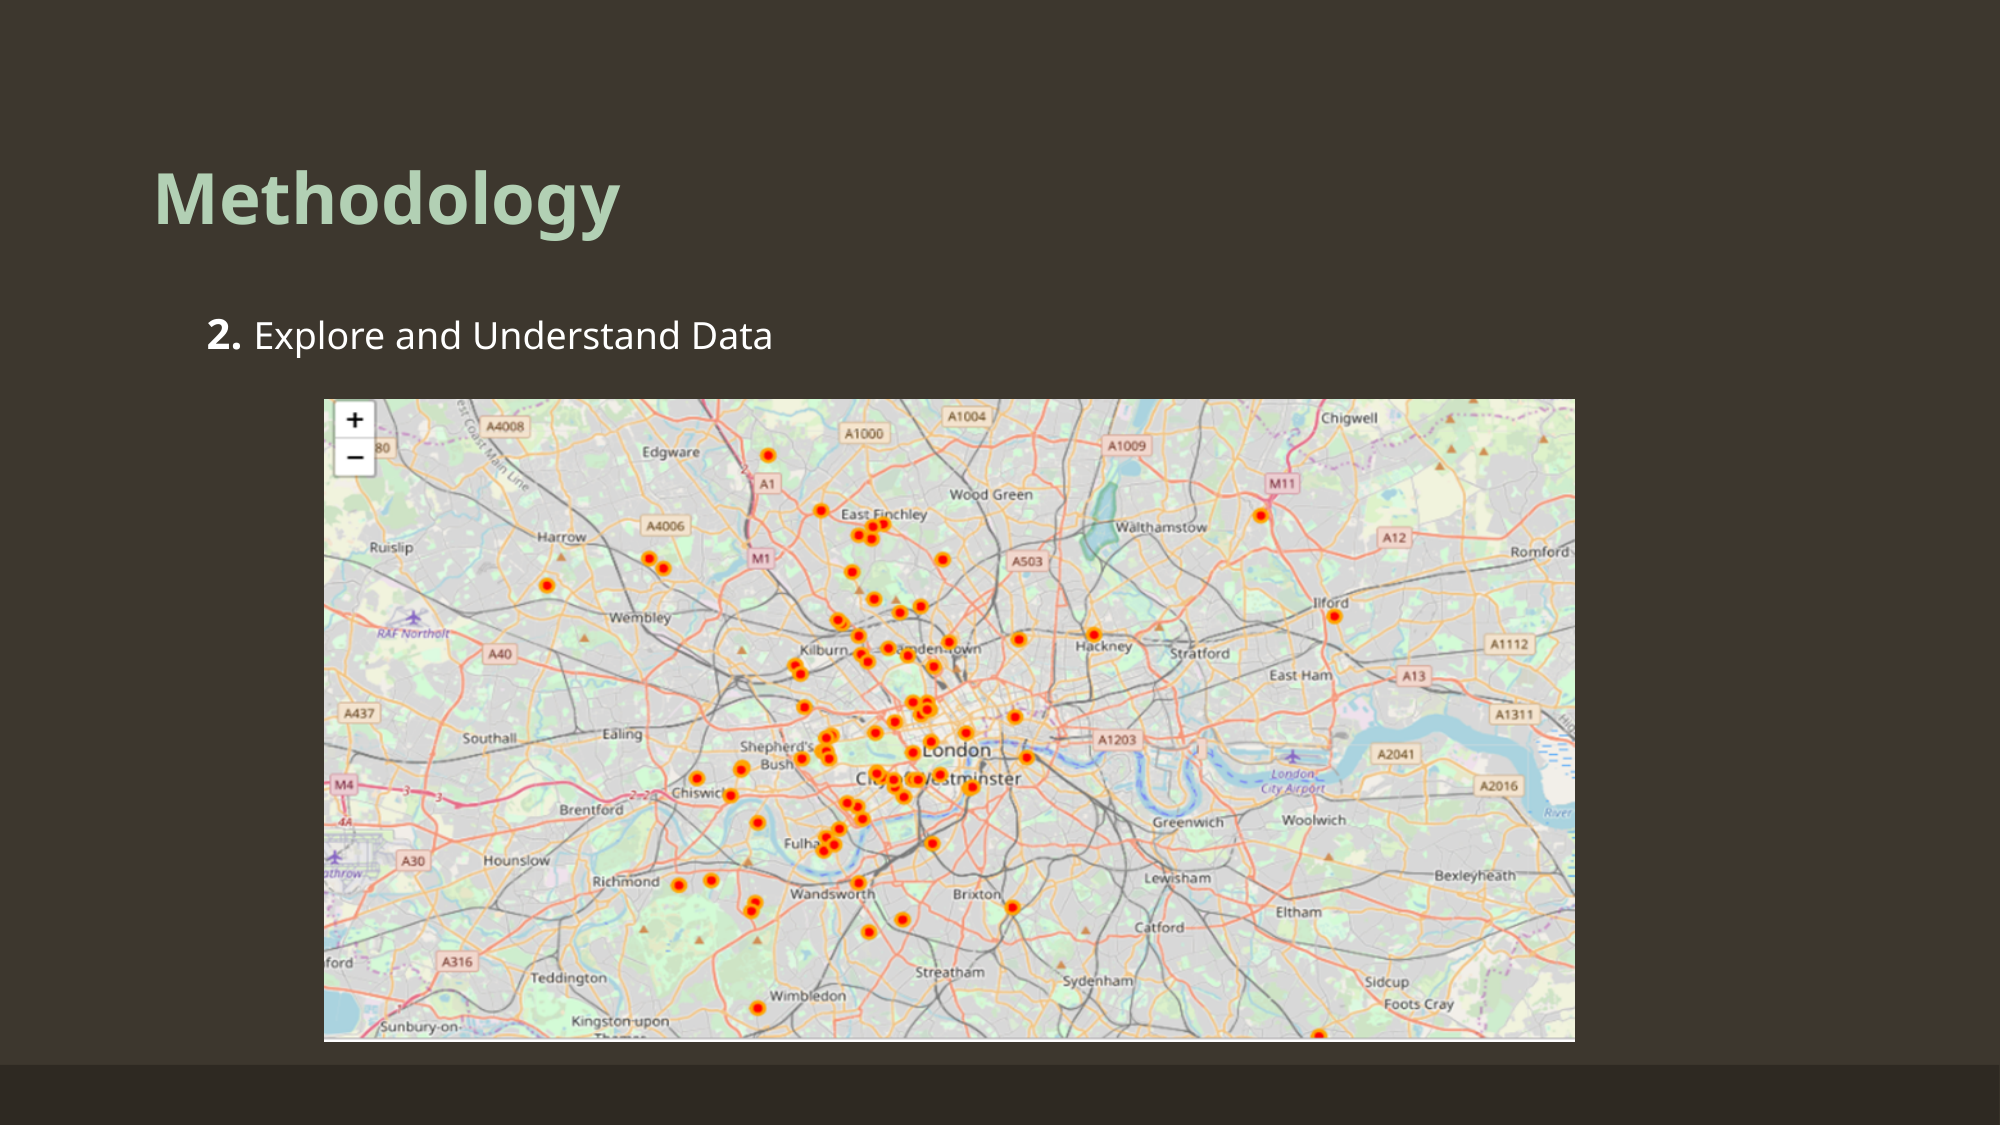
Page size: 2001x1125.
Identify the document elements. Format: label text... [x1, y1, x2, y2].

title Methodology [137, 59, 1863, 248]
picture [324, 399, 1575, 1042]
text_box 2. Explore and Understand Data [181, 299, 799, 365]
